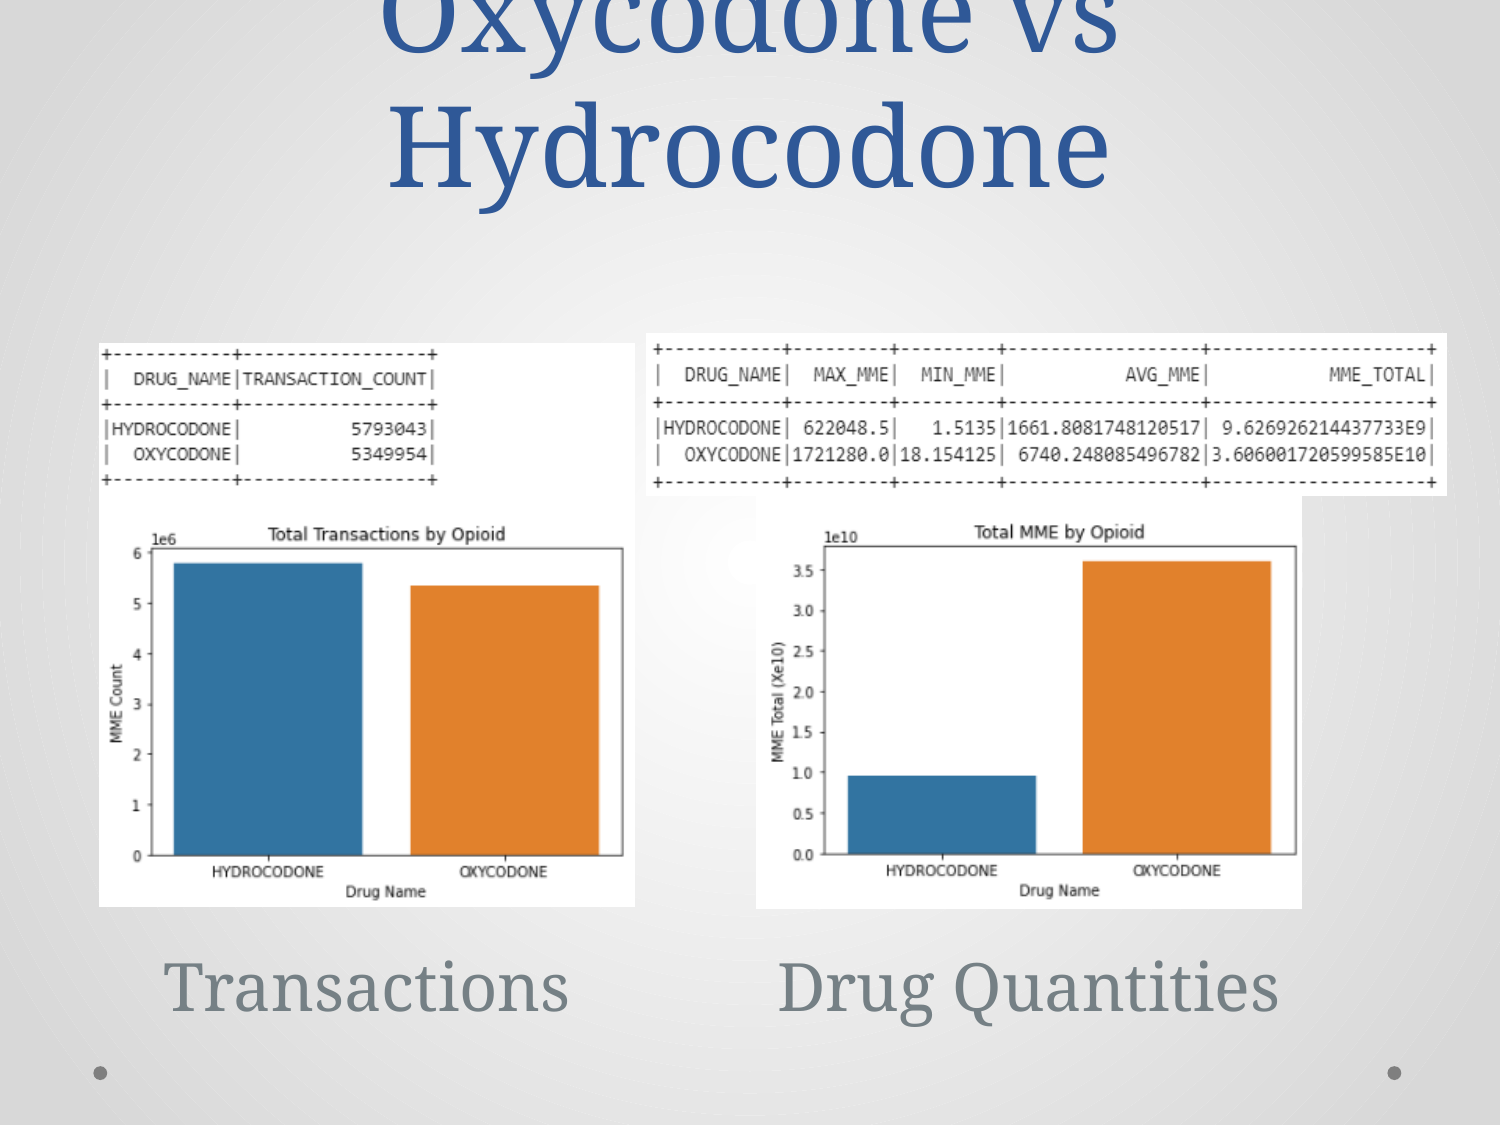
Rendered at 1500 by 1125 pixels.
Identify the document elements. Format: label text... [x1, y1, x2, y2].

picture [99, 343, 635, 907]
picture [646, 332, 1447, 909]
text_box Transactions [87, 937, 647, 1033]
text_box Drug Quantities [749, 937, 1309, 1033]
title Oxycodone vs Hydrocodone [0, 0, 1500, 218]
